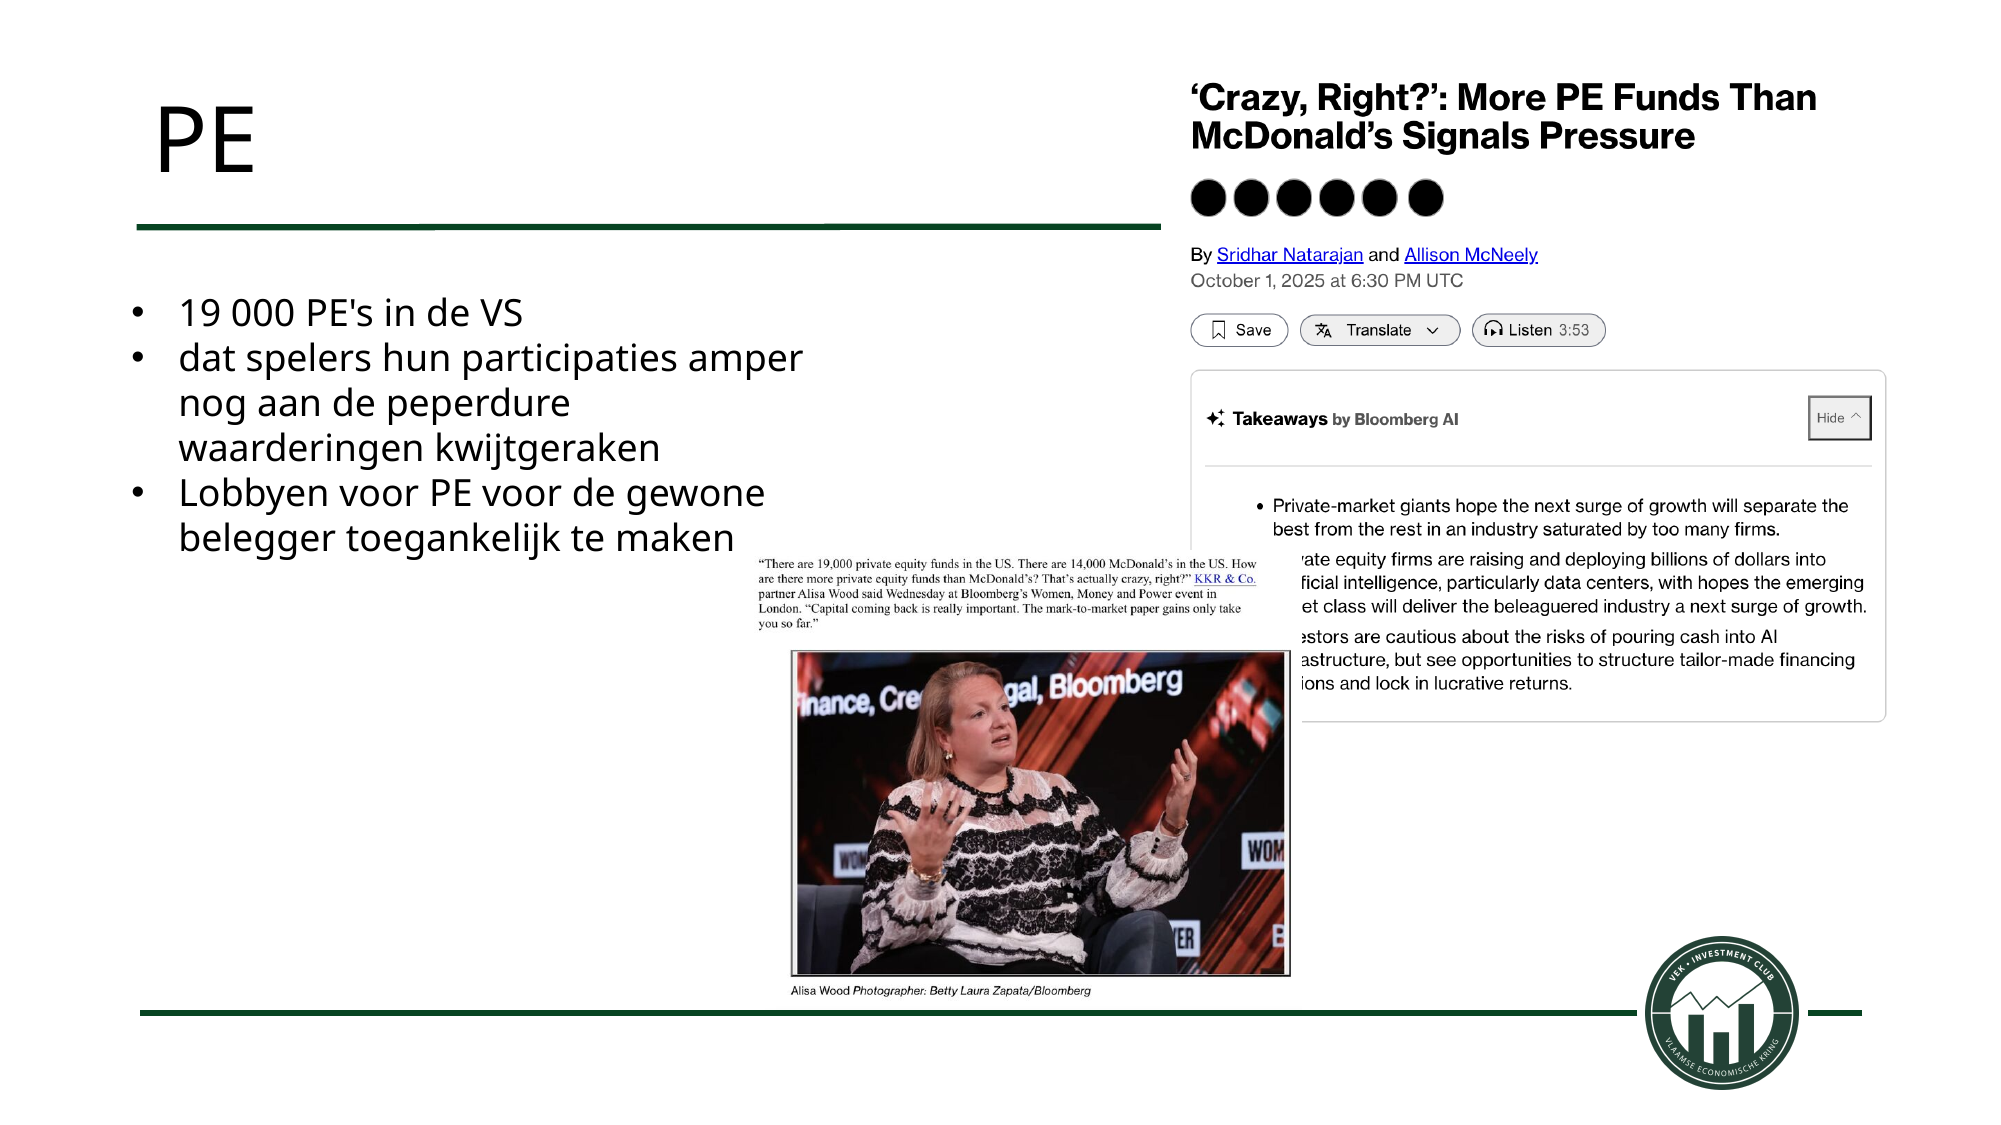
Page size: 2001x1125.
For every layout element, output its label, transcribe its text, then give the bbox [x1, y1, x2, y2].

picture [1645, 936, 1799, 1090]
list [1160, 59, 1912, 736]
text_box 19 000 PE's in de VS dat spelers hun participaties amper nog aan de peperdure waarderingen kwijtgeraken Lobbyen voor PE voor de gewone belegger toegankelijk te maken [116, 281, 837, 567]
picture [747, 550, 1302, 1011]
title PE [137, 59, 1160, 226]
